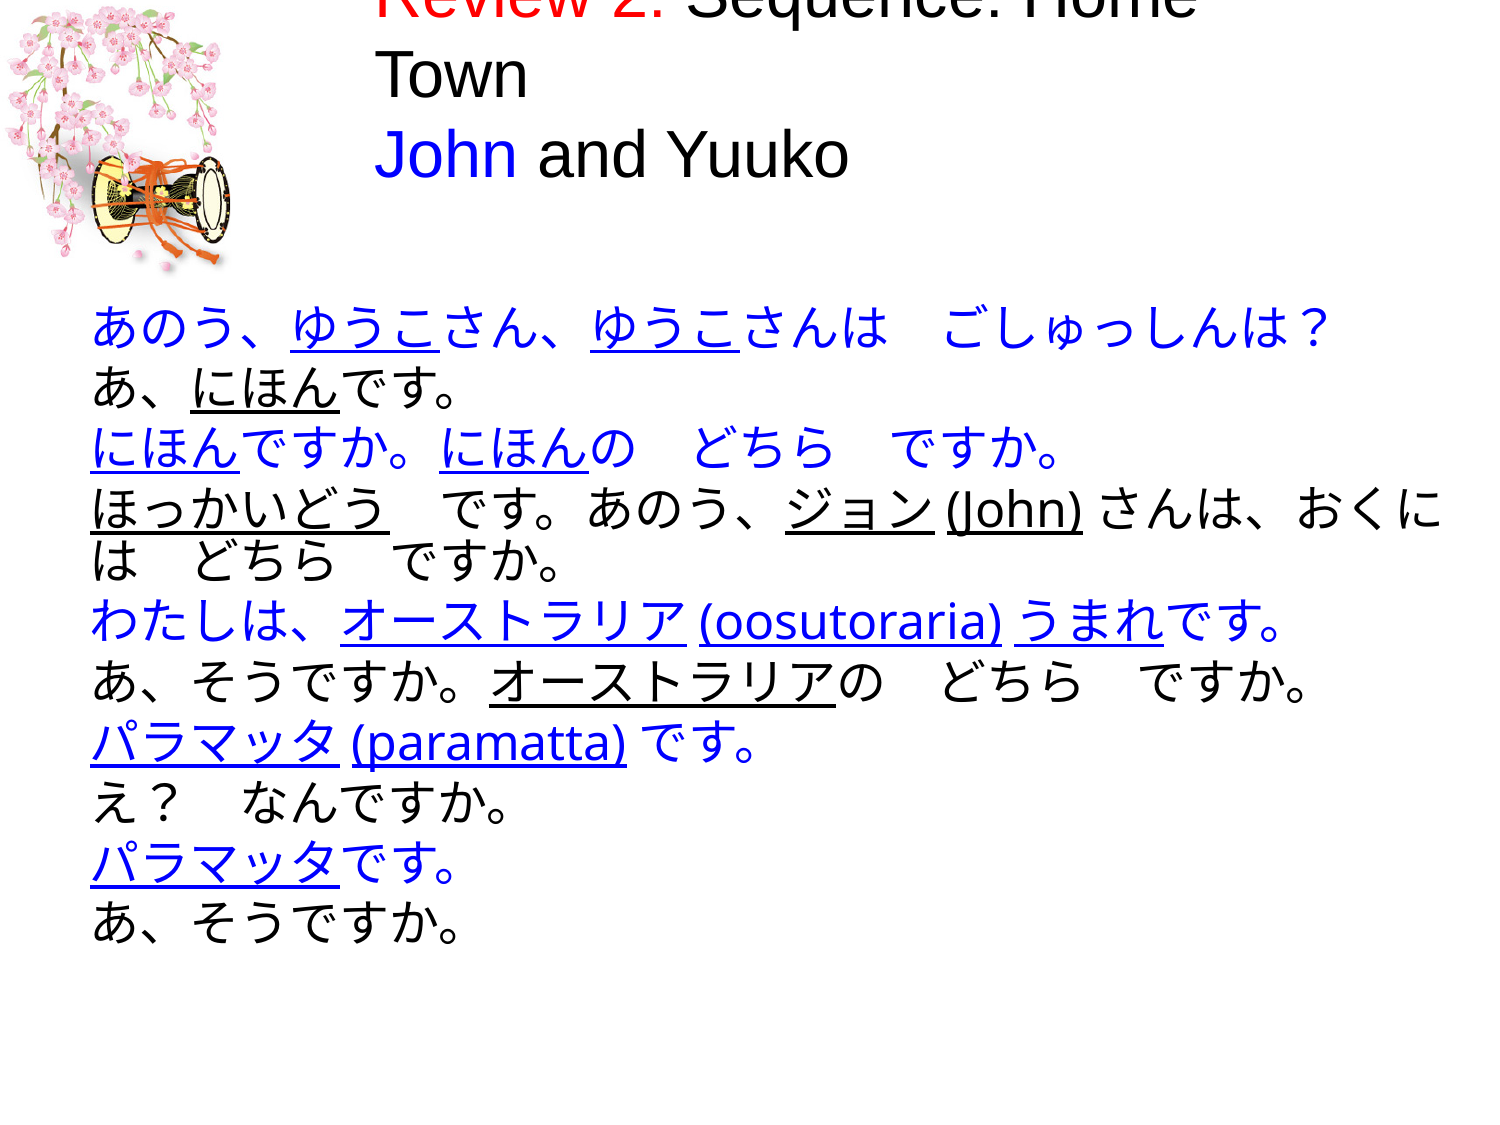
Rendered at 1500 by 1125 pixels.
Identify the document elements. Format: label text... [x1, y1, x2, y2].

picture [0, 0, 244, 279]
title Review 2: Sequence: Home Town John and Yuuko [358, 56, 1421, 199]
list あのう、ゆうこさん、ゆうこさんは ごしゅっしんは？ あ、にほんです。 にほんですか。にほんの どちら ですか。 ほっかいどう です。あのう、ジョン(John)さんは、おくには どちら ですか。 わたしは、オーストラリア(oosutoraria)うまれです。 あ、そうですか。オーストラリアの どちら ですか。 パラマッタ(paramatta)です。 え？ なんですか。 パラマッタです。 あ、そうですか。 [74, 296, 1462, 1125]
